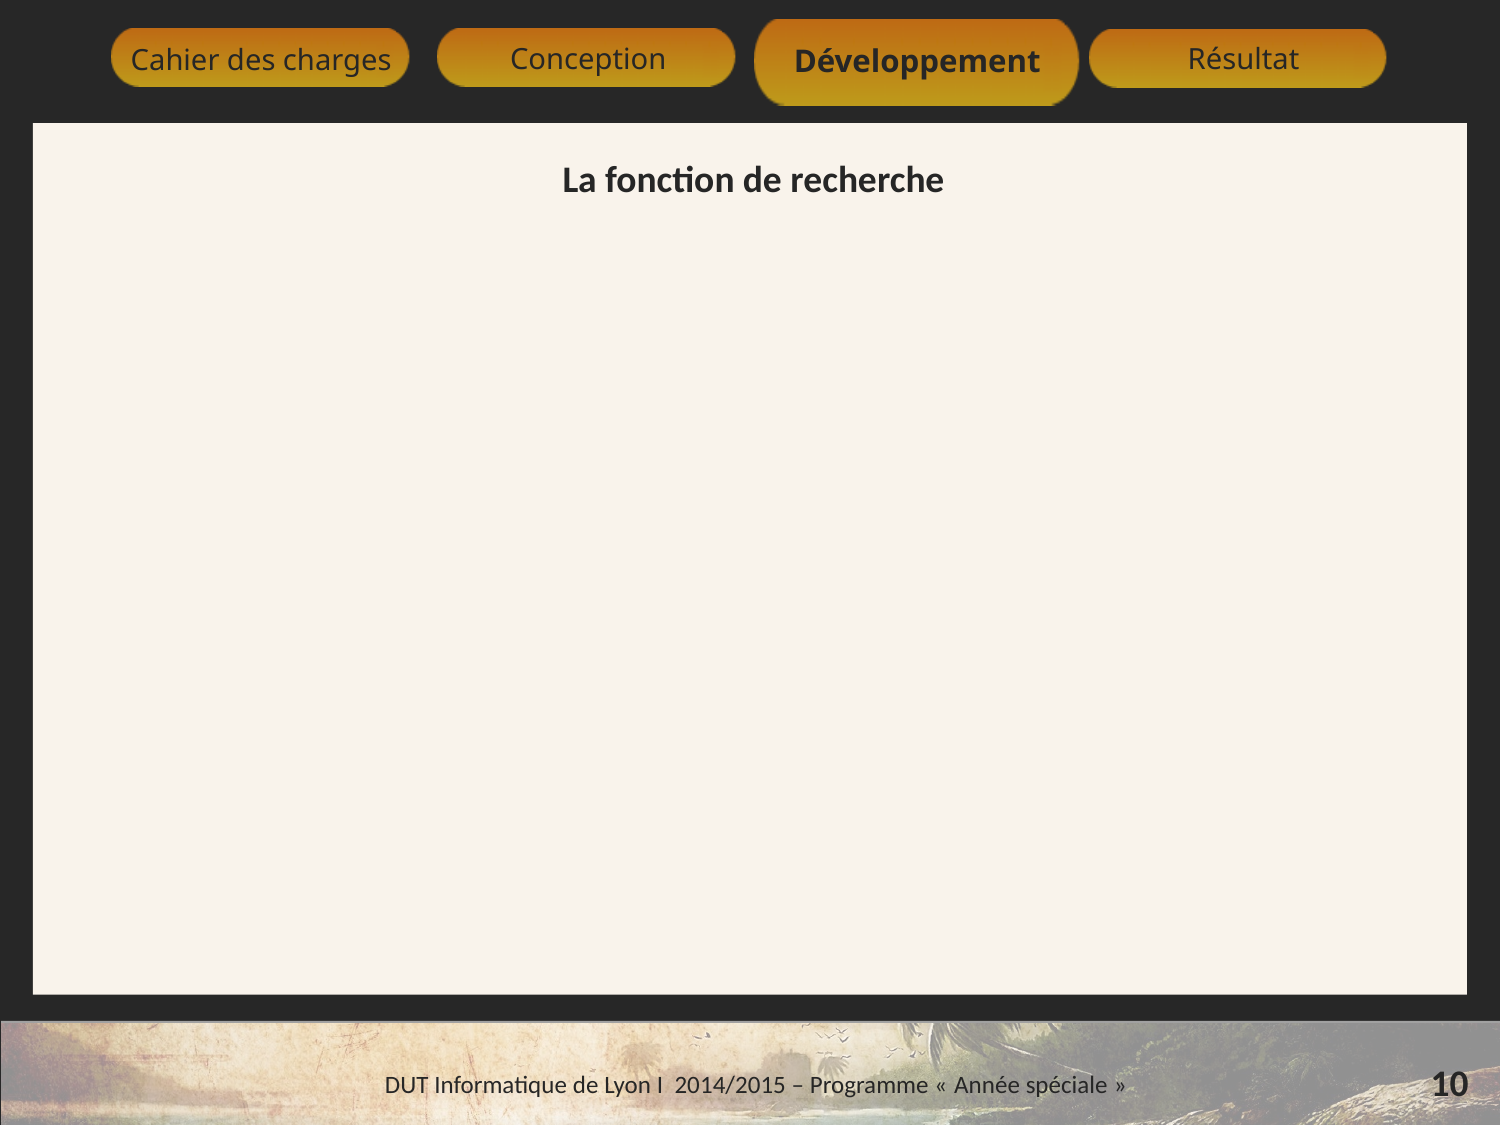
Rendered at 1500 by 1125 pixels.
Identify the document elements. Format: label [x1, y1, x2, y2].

picture [0, 0, 1500, 1020]
text_box [0, 1020, 1500, 1125]
